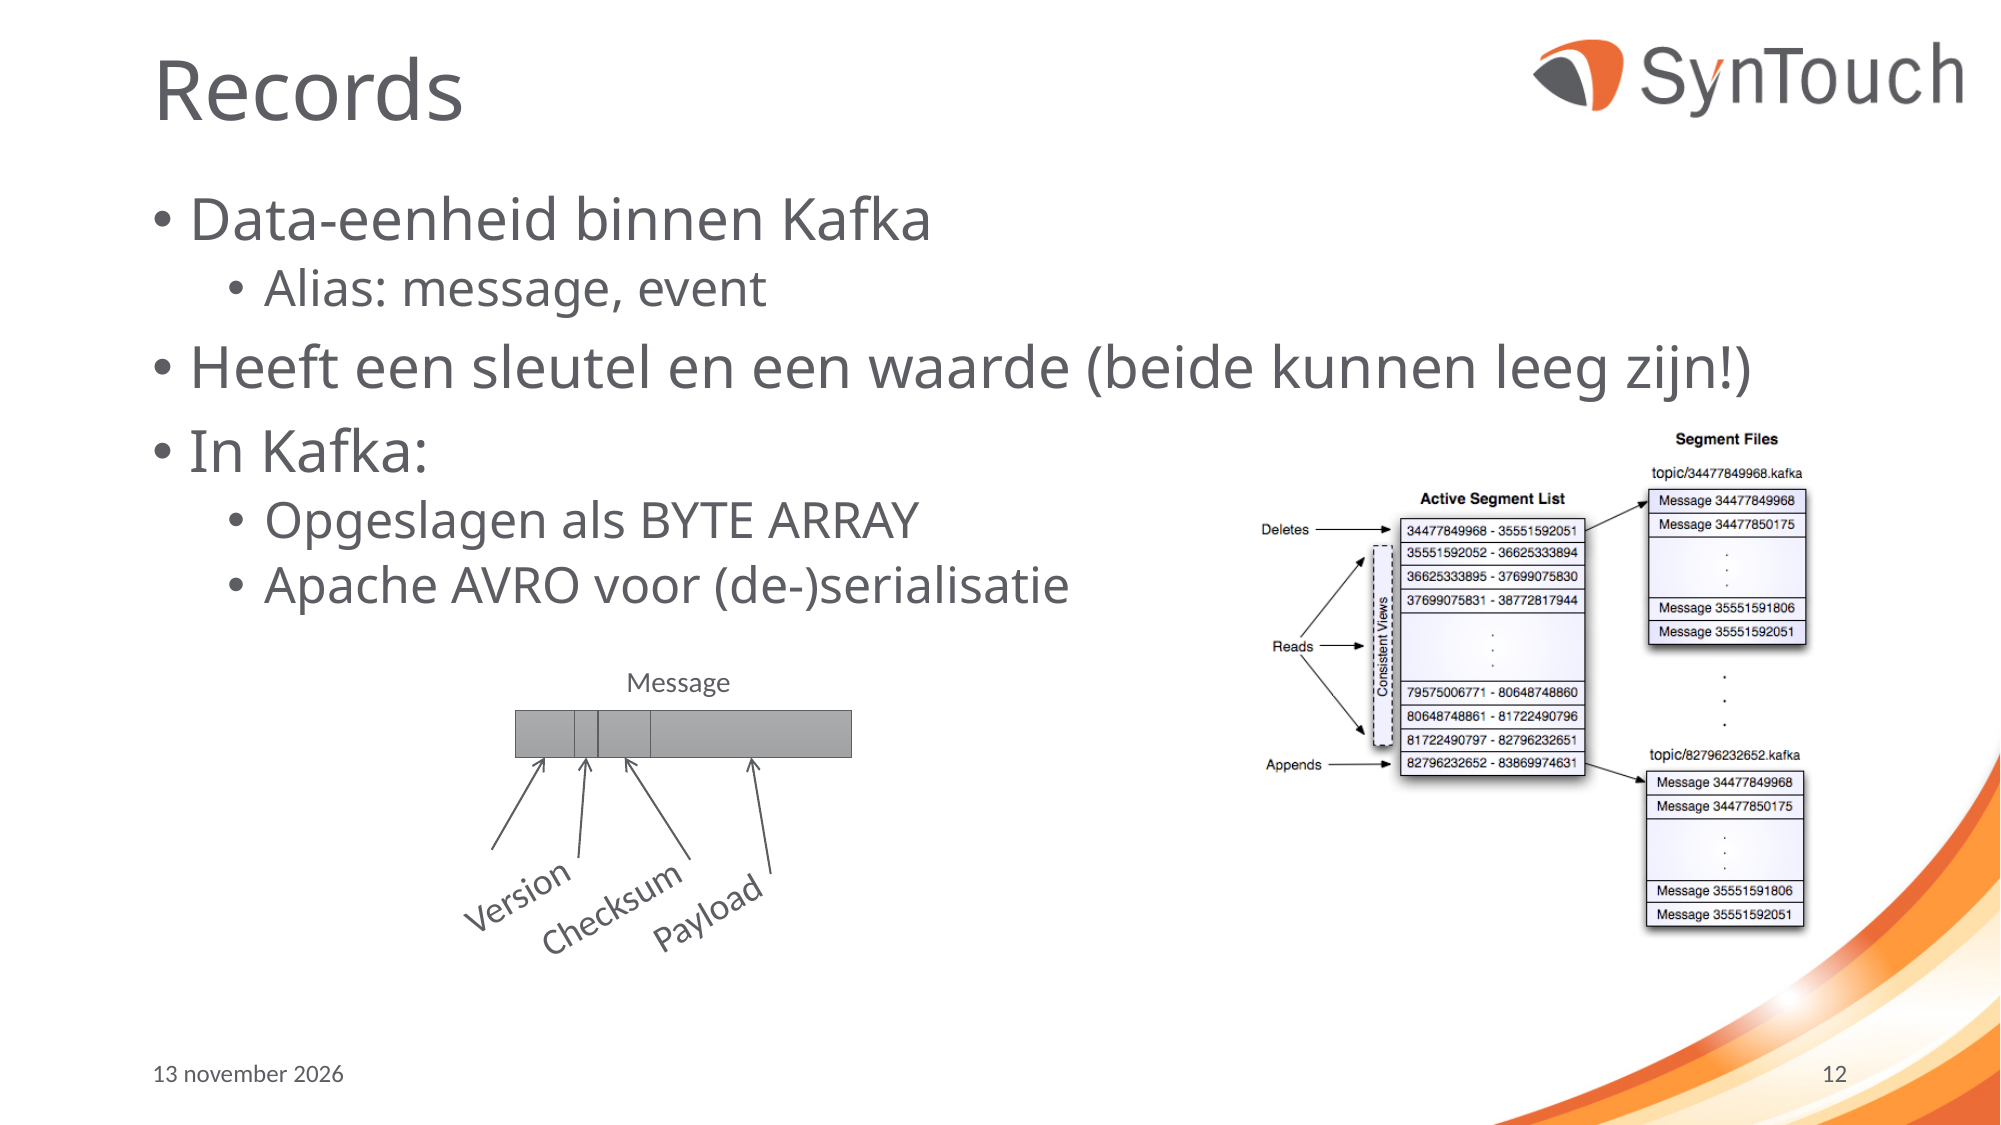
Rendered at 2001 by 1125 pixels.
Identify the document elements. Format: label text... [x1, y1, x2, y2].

slide_number 12 [1412, 1042, 1863, 1103]
list Data-eenheid binnen Kafka Alias: message, event Heeft een sleutel en een waarde (beide kunnen leeg zijn!) In Kafka: Opgeslagen als BYTE ARRAY Apache AVRO voor (de-)serialisatie [137, 182, 1863, 1014]
title Records [137, 23, 1527, 163]
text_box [444, 656, 852, 943]
picture [0, 0, 2001, 1125]
slide_number september ’19 [137, 1042, 588, 1103]
